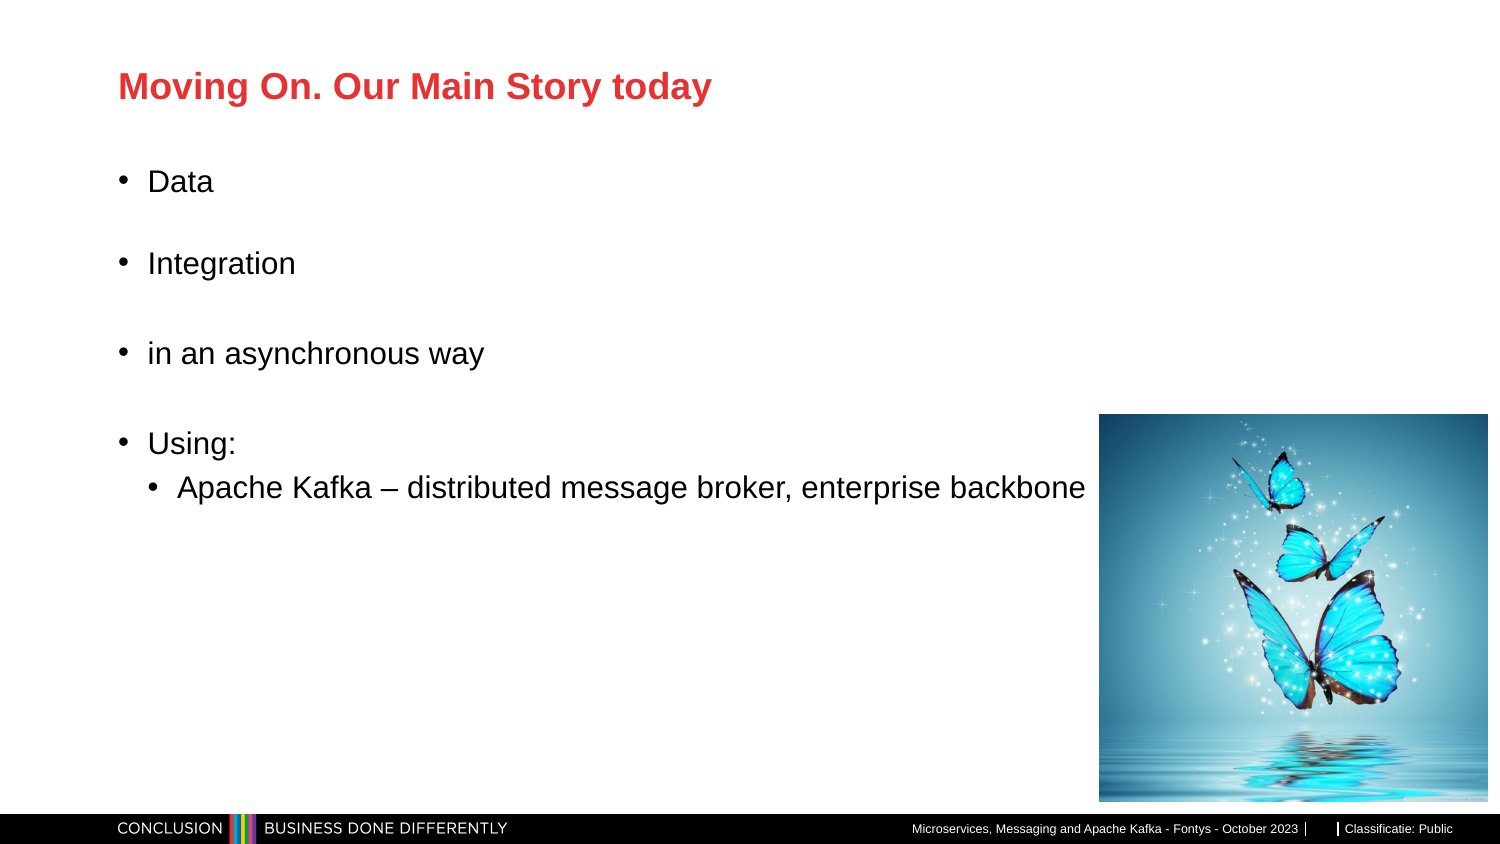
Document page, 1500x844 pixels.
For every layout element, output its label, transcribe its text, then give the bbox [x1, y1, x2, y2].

footer Microservices, Messaging and Apache Kafka - Fontys - October 2023 [814, 820, 1299, 839]
picture [0, 814, 236, 844]
picture [1099, 414, 1488, 802]
picture [239, 814, 1500, 844]
title Moving On. Our Main Story today [118, 47, 1205, 130]
list Data Integration in an asynchronous way Using: Apache Kafka – distributed message broker, enterprise backbone [118, 153, 1205, 774]
